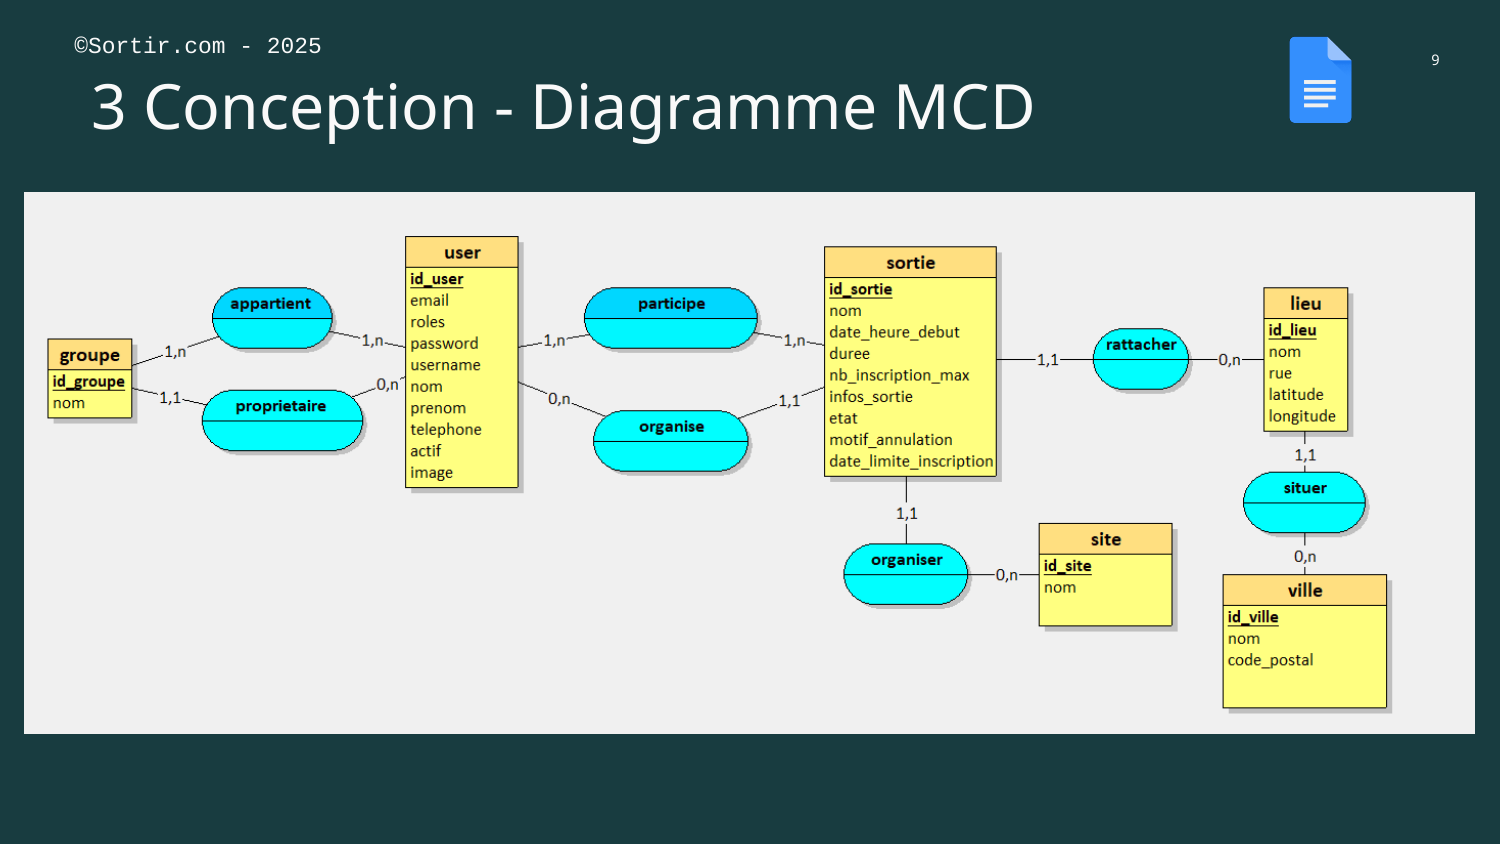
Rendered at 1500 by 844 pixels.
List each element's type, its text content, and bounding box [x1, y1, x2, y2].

picture [24, 192, 1476, 734]
text_box 3 Conception - Diagramme MCD [76, 60, 1379, 158]
text_box ©Sortir.com - 2025 [59, 16, 552, 72]
slide_number ‹#› [1387, 35, 1440, 75]
picture [1264, 35, 1386, 127]
